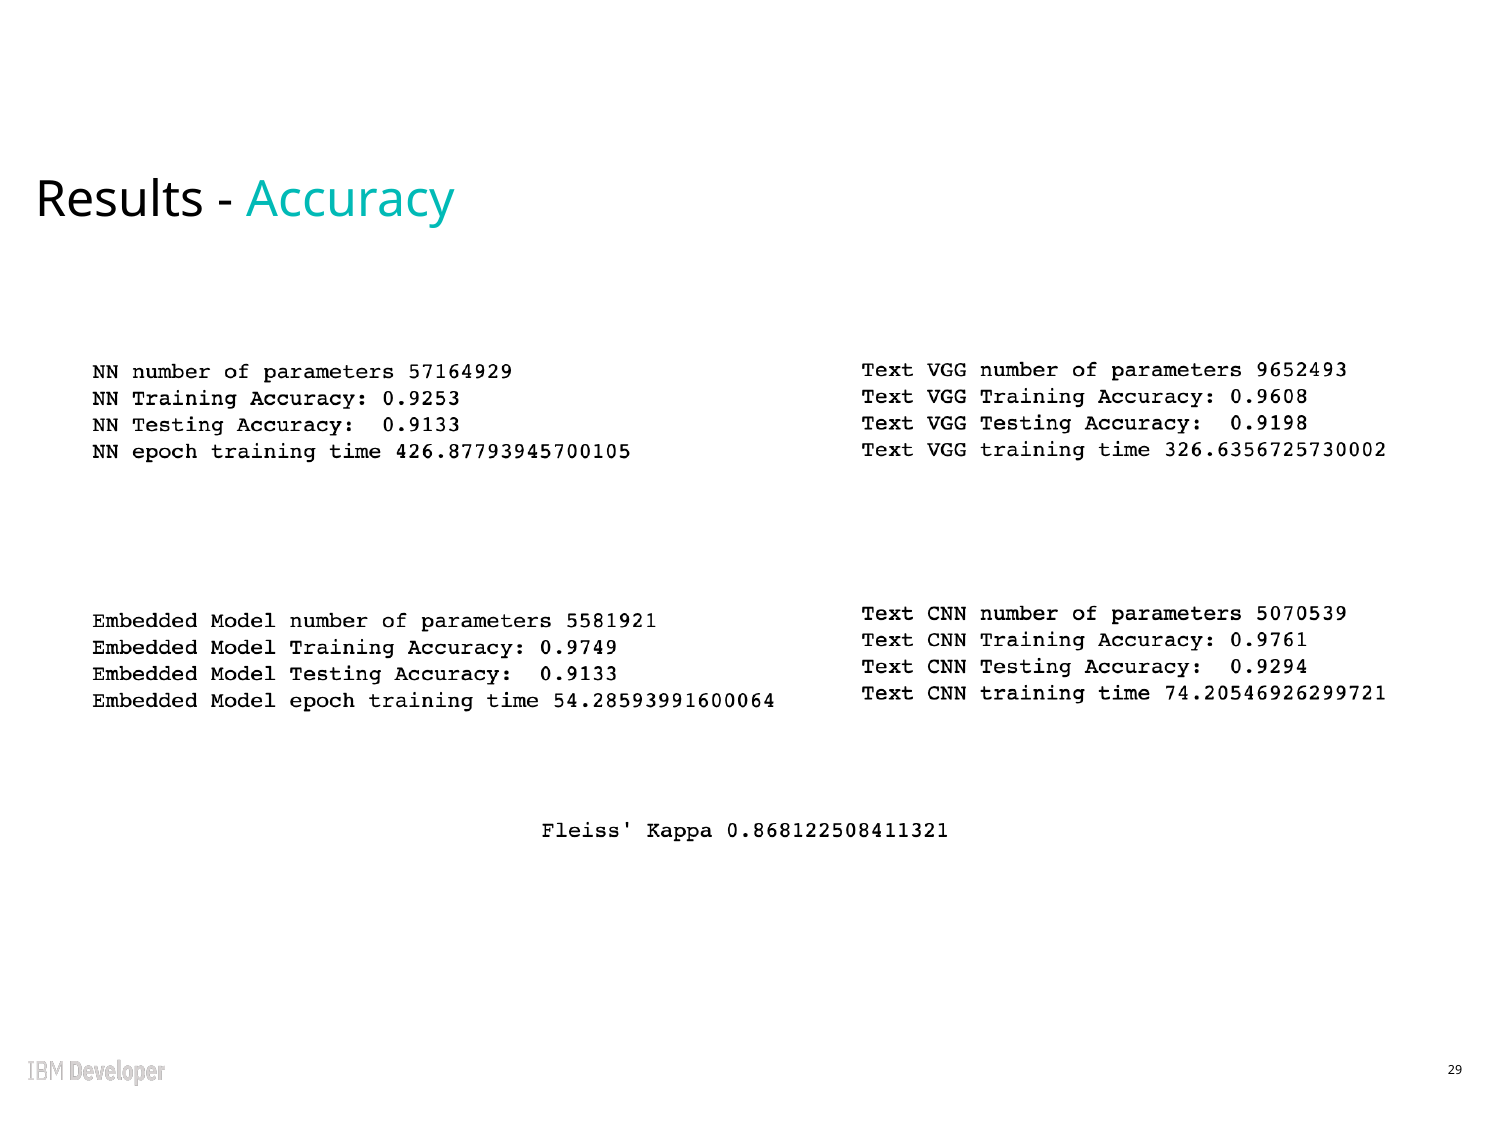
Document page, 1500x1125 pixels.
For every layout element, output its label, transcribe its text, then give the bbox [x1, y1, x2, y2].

picture [844, 335, 1406, 488]
slide_number 29 [1125, 1055, 1463, 1086]
picture [75, 598, 783, 739]
picture [524, 807, 976, 864]
picture [75, 348, 677, 475]
title Results - Accuracy [35, 173, 1233, 355]
picture [844, 572, 1406, 725]
